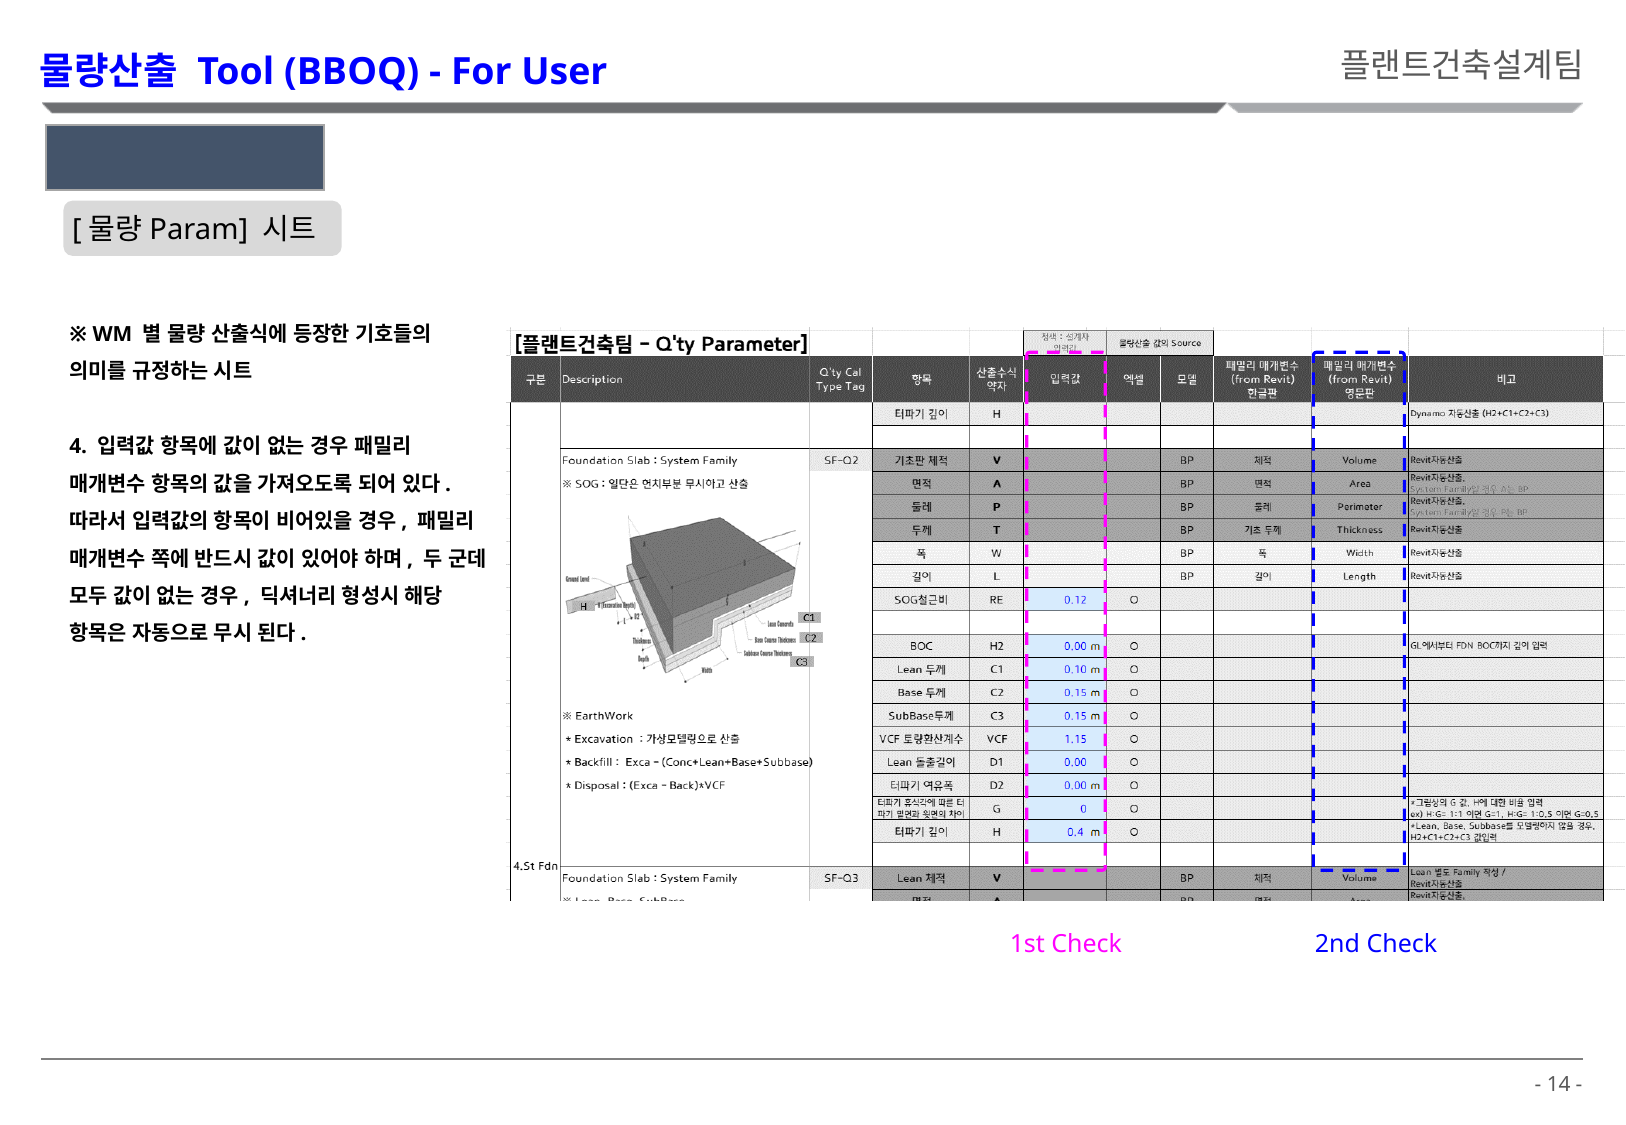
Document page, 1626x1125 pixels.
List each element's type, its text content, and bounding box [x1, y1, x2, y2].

text_box 2nd Check [1300, 919, 1453, 965]
text_box 물량산출 Tool (BBOQ) - For User [25, 39, 623, 100]
text_box 플랜트건축설계팀 [1339, 43, 1584, 84]
picture [42, 102, 1583, 114]
picture [506, 327, 1625, 901]
text_box 1st Check [995, 919, 1137, 965]
text_box 3. Family List [45, 124, 325, 191]
text_box ※ WM 별 물량 산출식에 등장한 기호들의 의미를 규정하는 시트 4. 입력값 항목에 값이 없는 경우 패밀리 매개변수 항목의 값을 가져오도록 되어 있다. 따라서 입력값의 항목이 비어있을 경우, 패밀리 매개변수 쪽에 반드시 값이 있어야 하며, 두 군데 모두 값이 없는 경우, 딕셔너리 형성시 해당 항목은 자동으로 무시 된다. [45, 301, 508, 1061]
text_box [물량Param] 시트 [62, 199, 343, 257]
